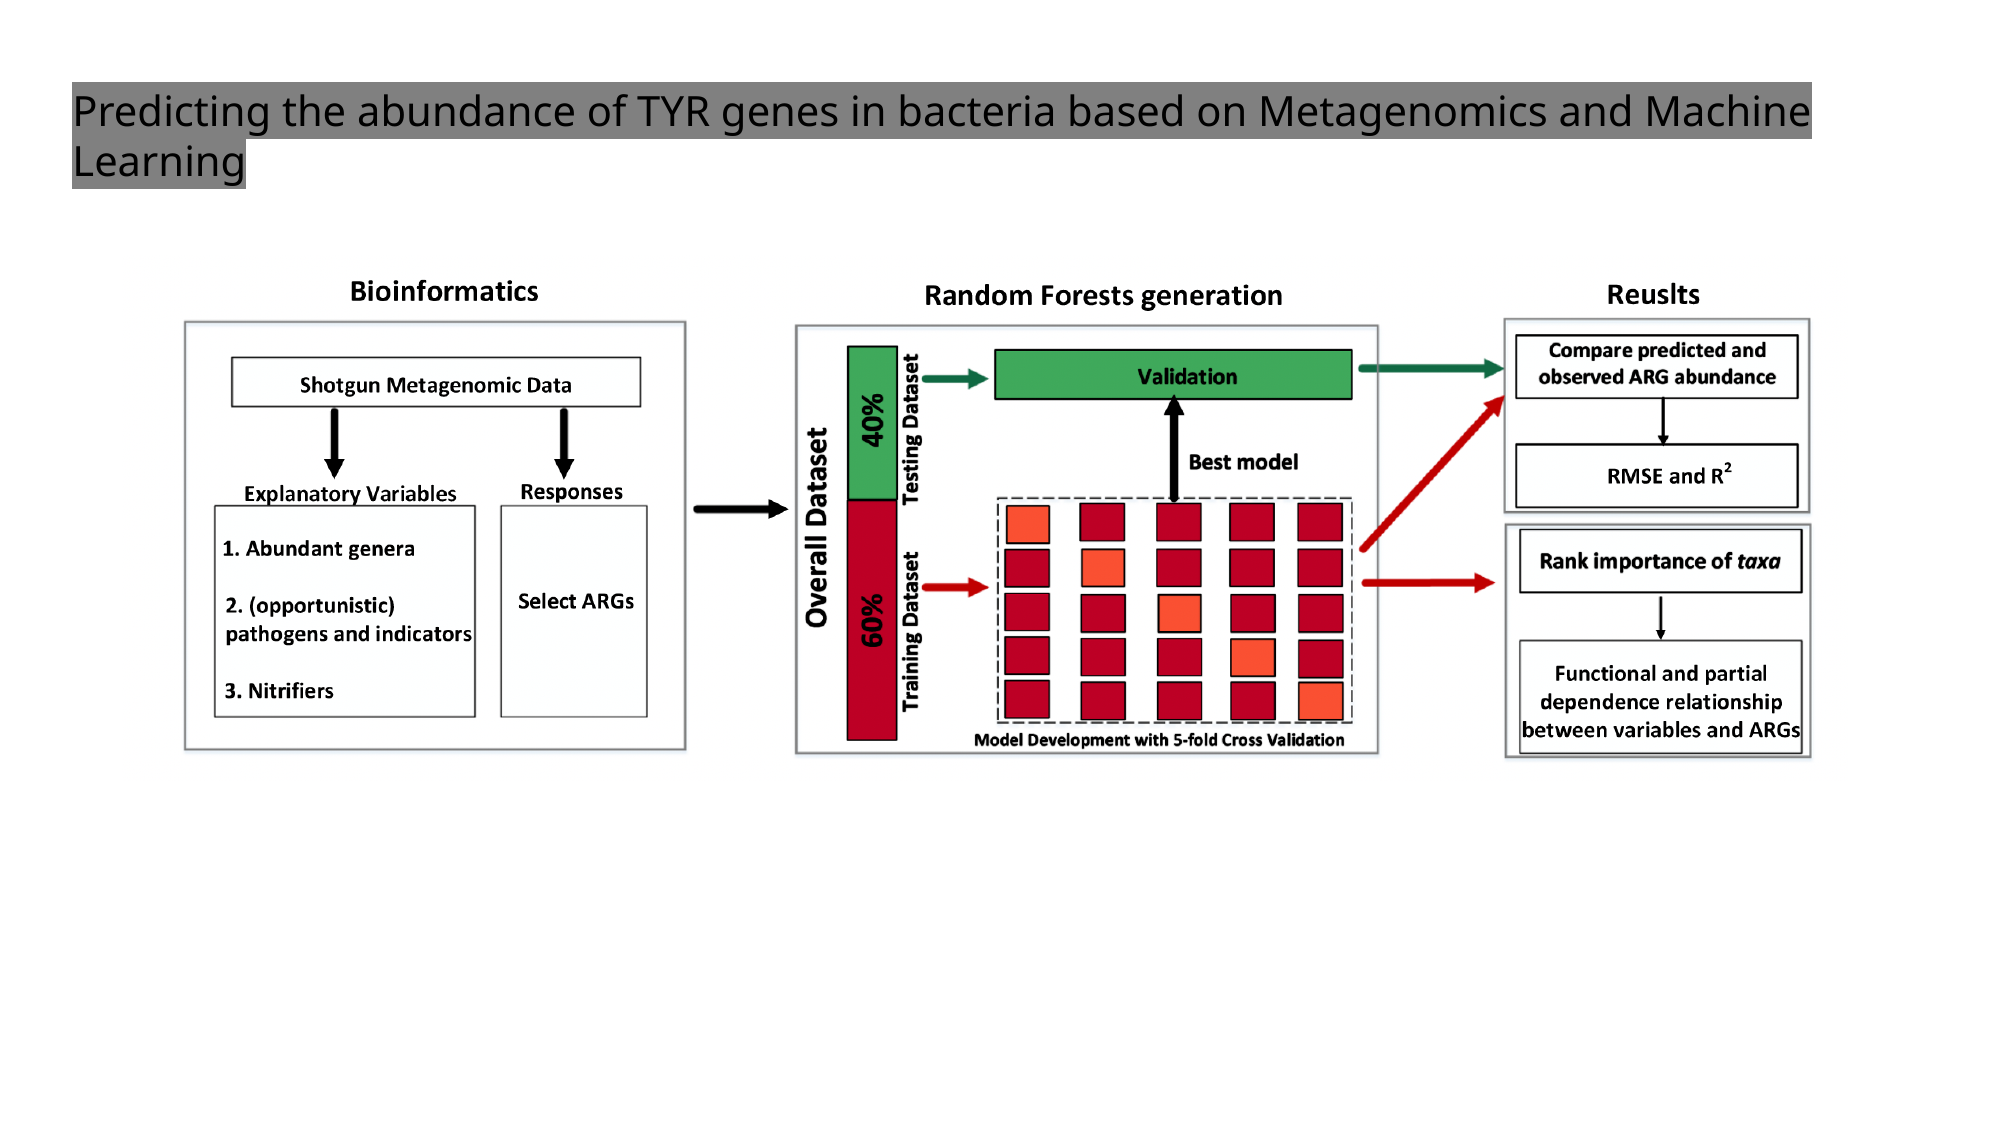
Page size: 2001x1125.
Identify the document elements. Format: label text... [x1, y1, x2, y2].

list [122, 255, 1848, 781]
text_box Predicting the abundance of TYR genes in bacteria based on Metagenomics and Machine Learning [57, 77, 1943, 193]
